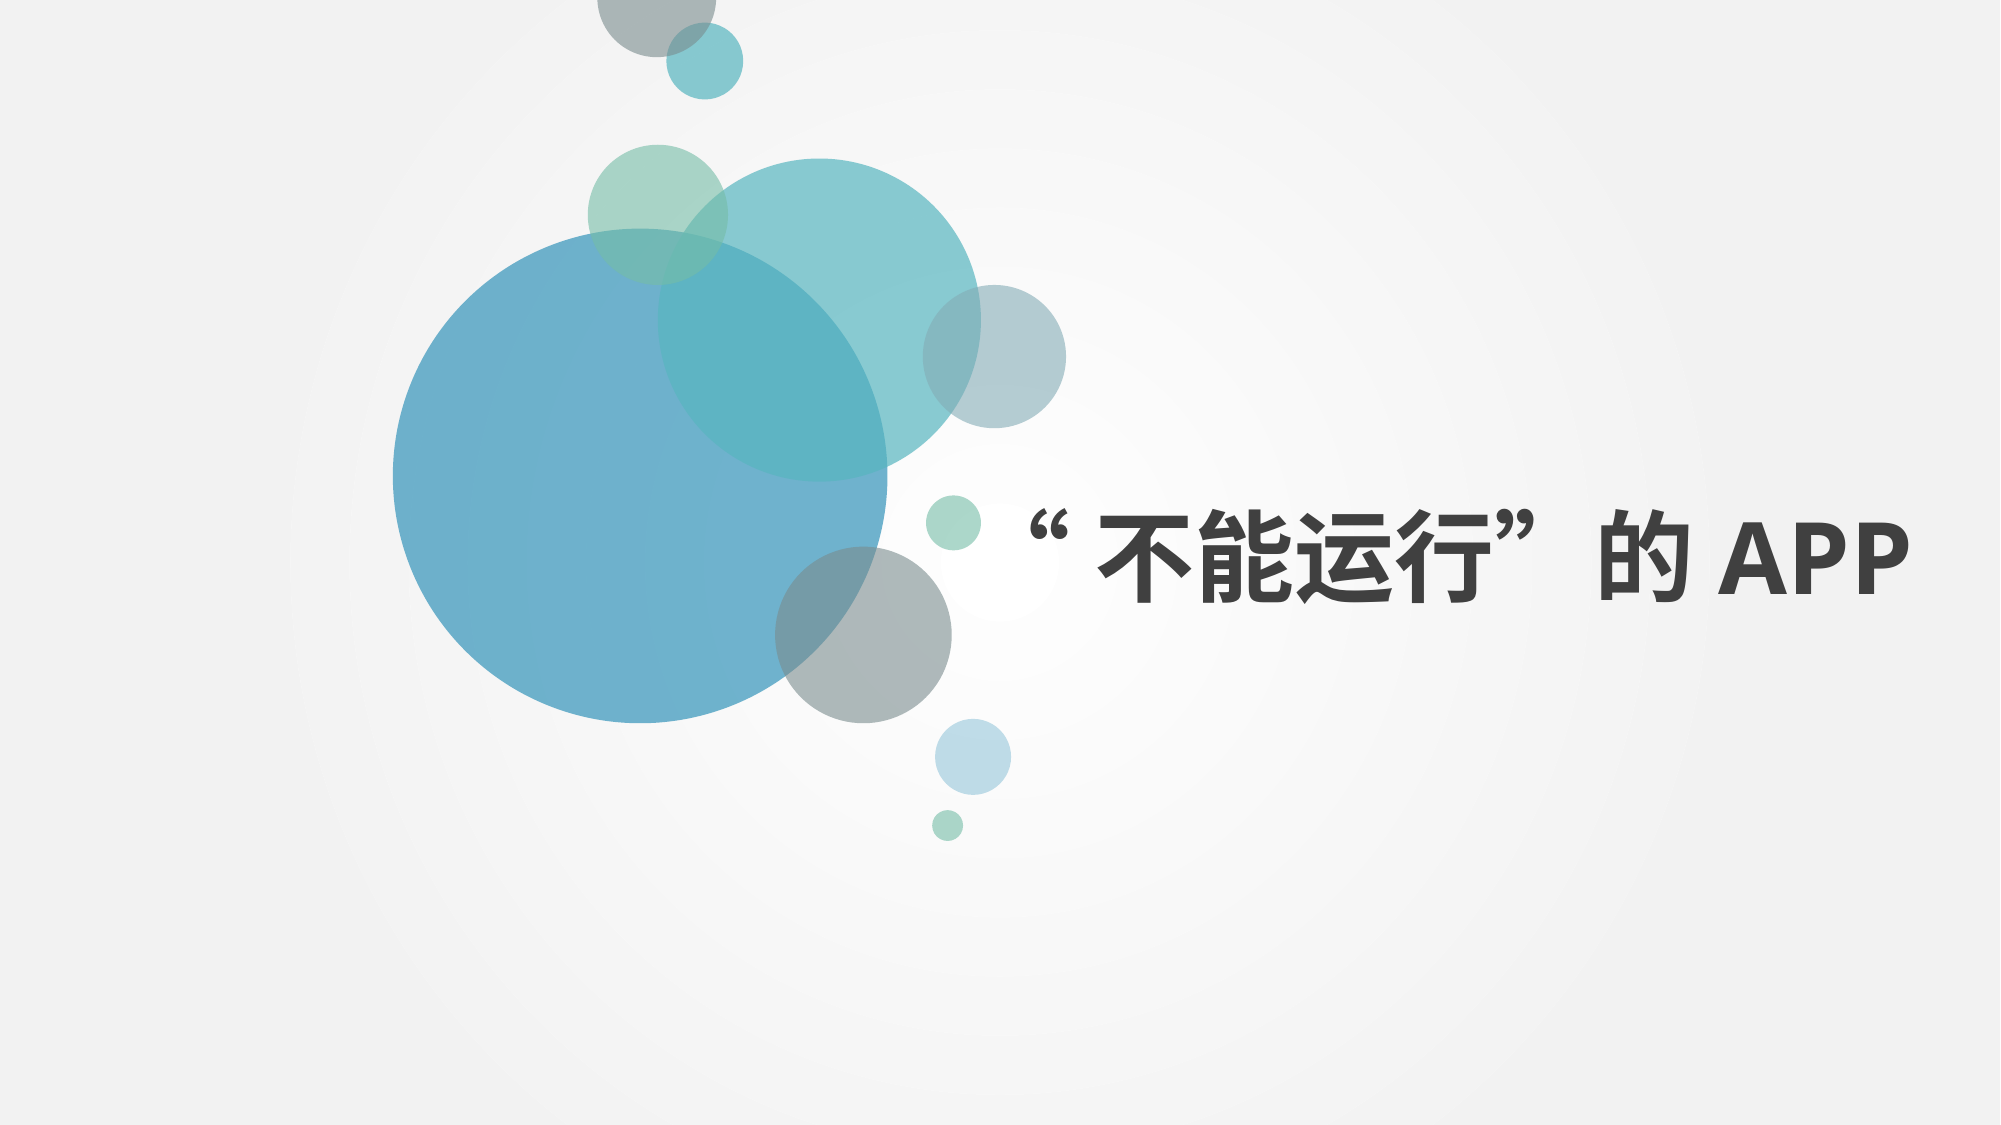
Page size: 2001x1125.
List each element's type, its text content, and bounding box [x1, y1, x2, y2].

list “不能运行”的APP [956, 501, 1948, 622]
